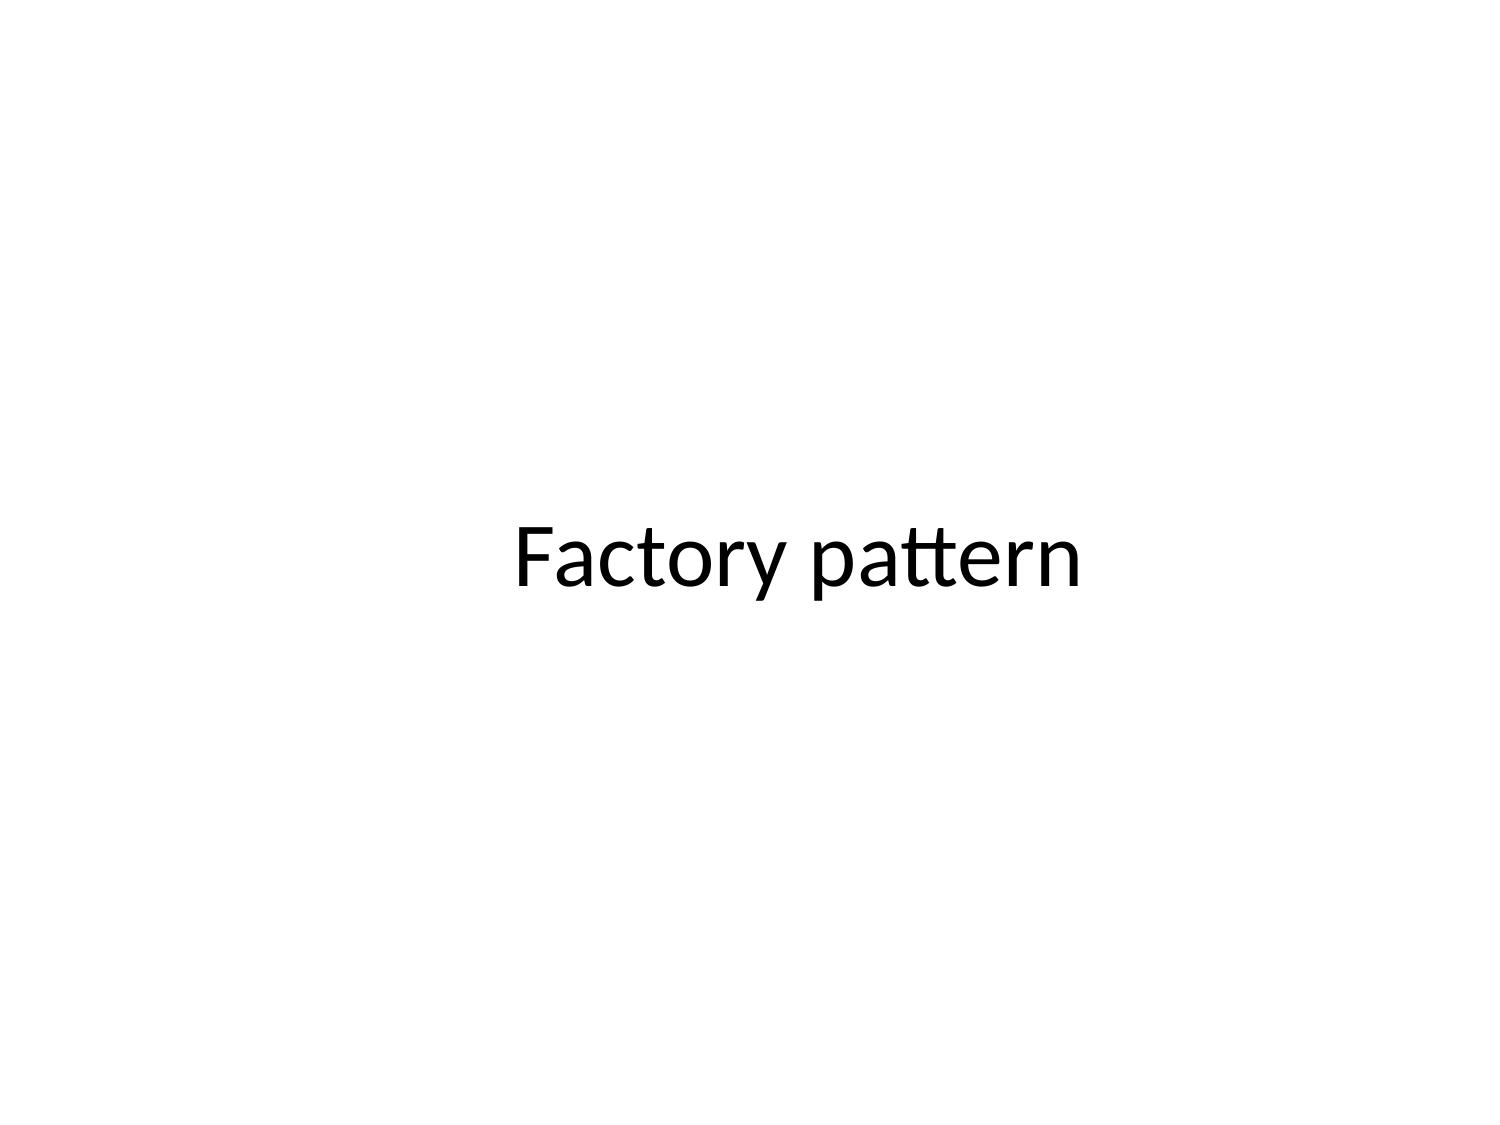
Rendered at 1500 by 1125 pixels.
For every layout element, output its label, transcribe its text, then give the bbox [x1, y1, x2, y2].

title Factory pattern [123, 456, 1474, 644]
